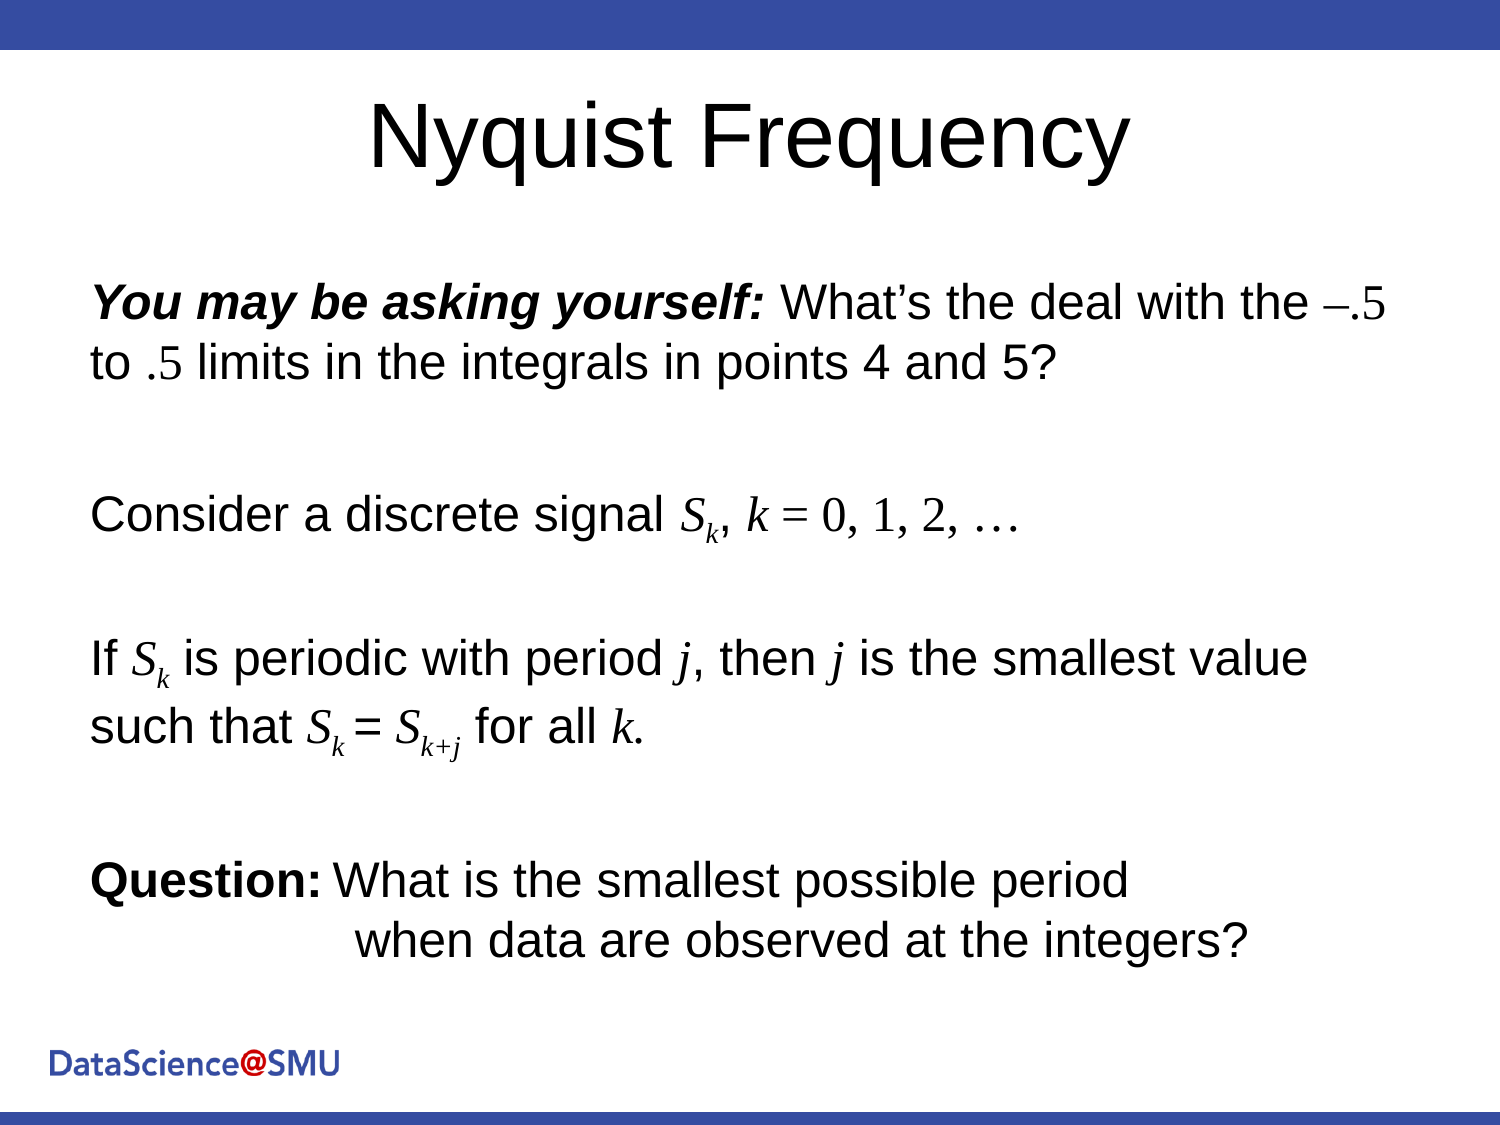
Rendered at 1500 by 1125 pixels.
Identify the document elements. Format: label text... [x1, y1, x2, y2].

text_box You may be asking yourself: What’s the deal with the –.5 to .5 limits in the integrals in points 4 and 5? [74, 262, 1425, 399]
title Nyquist Frequency [75, 37, 1425, 225]
text_box If Sk is periodic with period j, then j is the smallest value such that Sk = Sk+j for all k. Question: What is the smallest possible period when data are observed at the integers? [74, 618, 1425, 988]
picture [50, 1049, 339, 1076]
text_box Consider a discrete signal Sk, k = 0, 1, 2, … [74, 465, 1425, 552]
